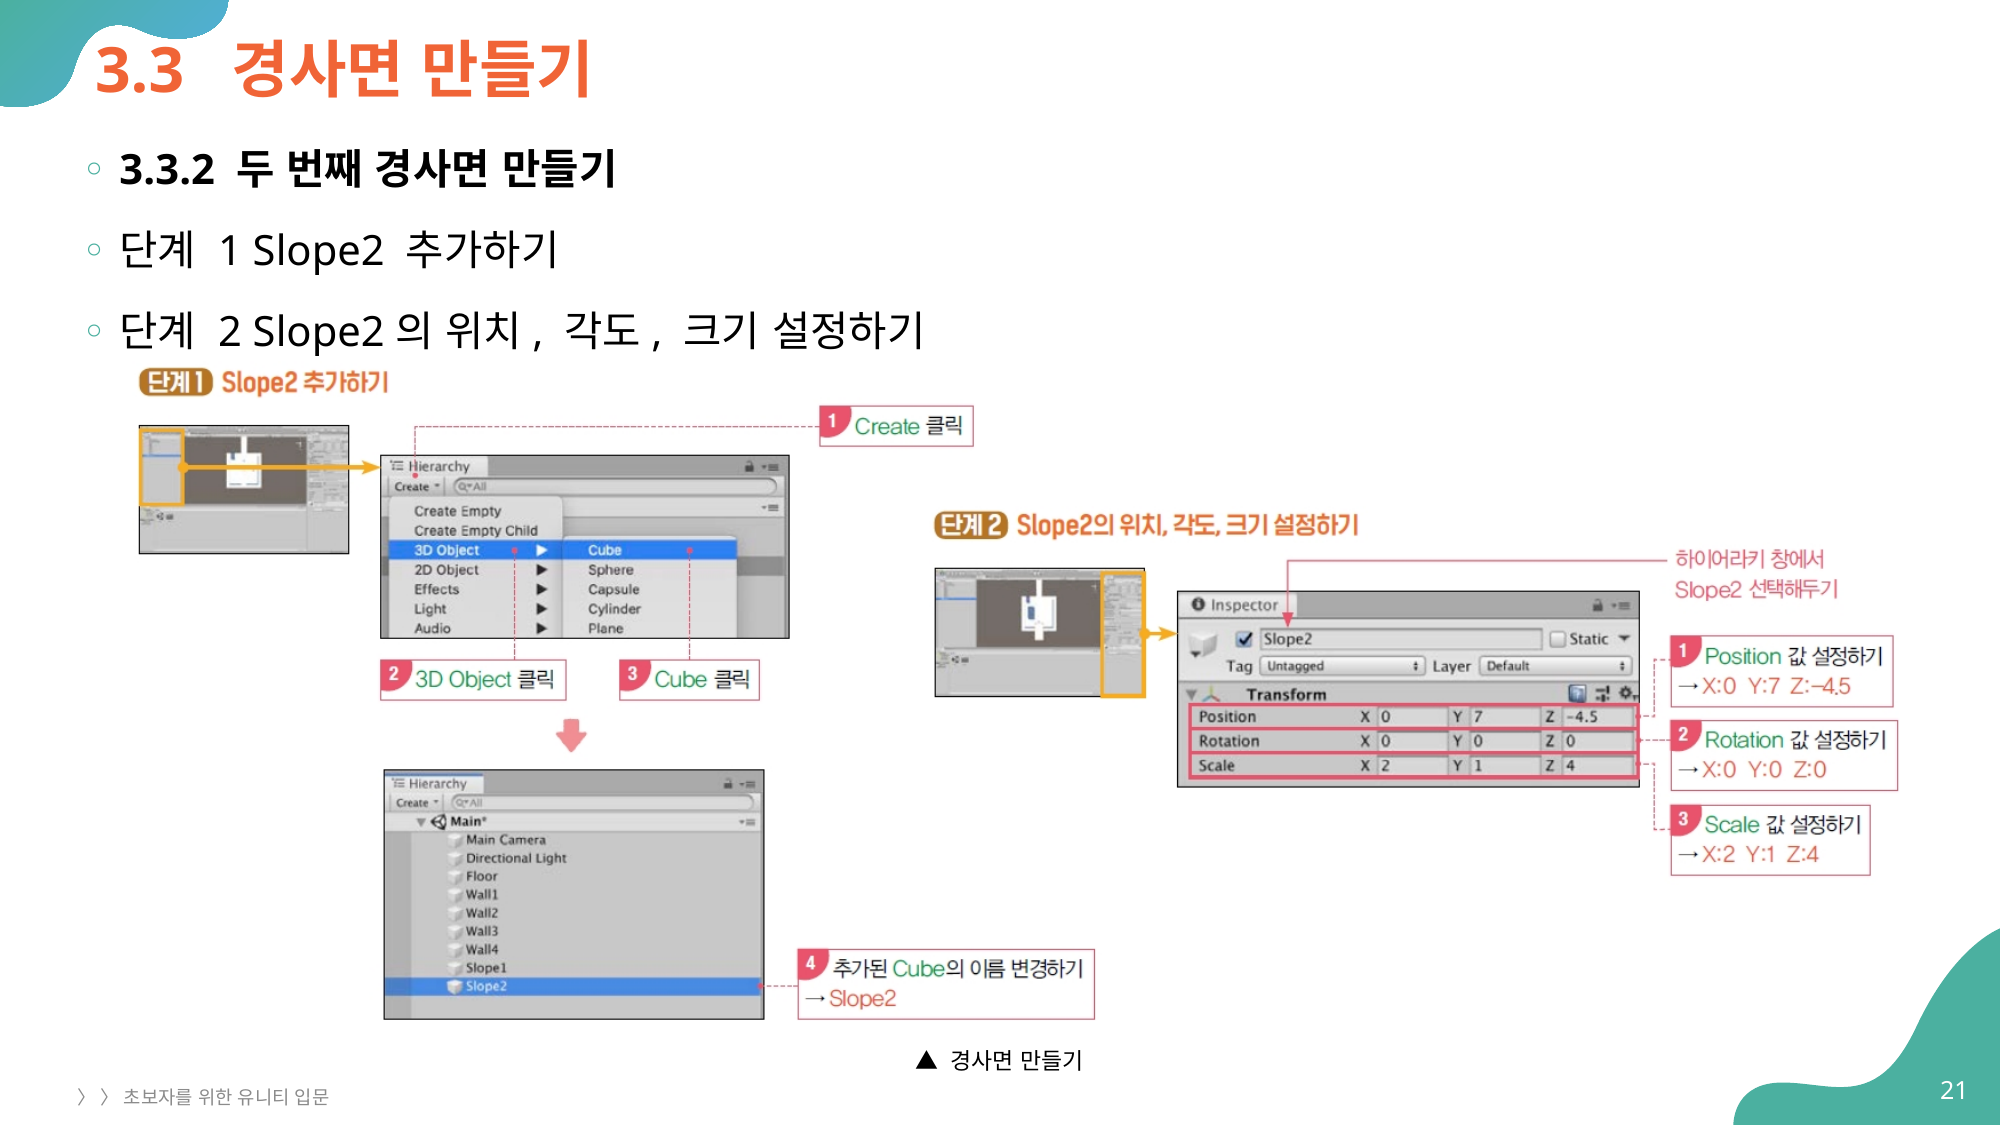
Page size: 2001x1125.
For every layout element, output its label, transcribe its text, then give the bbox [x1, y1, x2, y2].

text_box ▲ 경사면 만들기 [900, 1038, 1100, 1082]
list 3.3.2 두 번째 경사면 만들기 단계 1 Slope2 추가하기 단계 2 Slope2의 위치, 각도, 크기 설정하기 [66, 125, 1918, 421]
picture [132, 361, 1904, 1029]
footer 〉 〉 초보자를 위한 유니티 입문 [63, 1085, 738, 1109]
slide_number 21 [1917, 1061, 1984, 1122]
title 3.3 경사면 만들기 [79, 17, 1931, 128]
